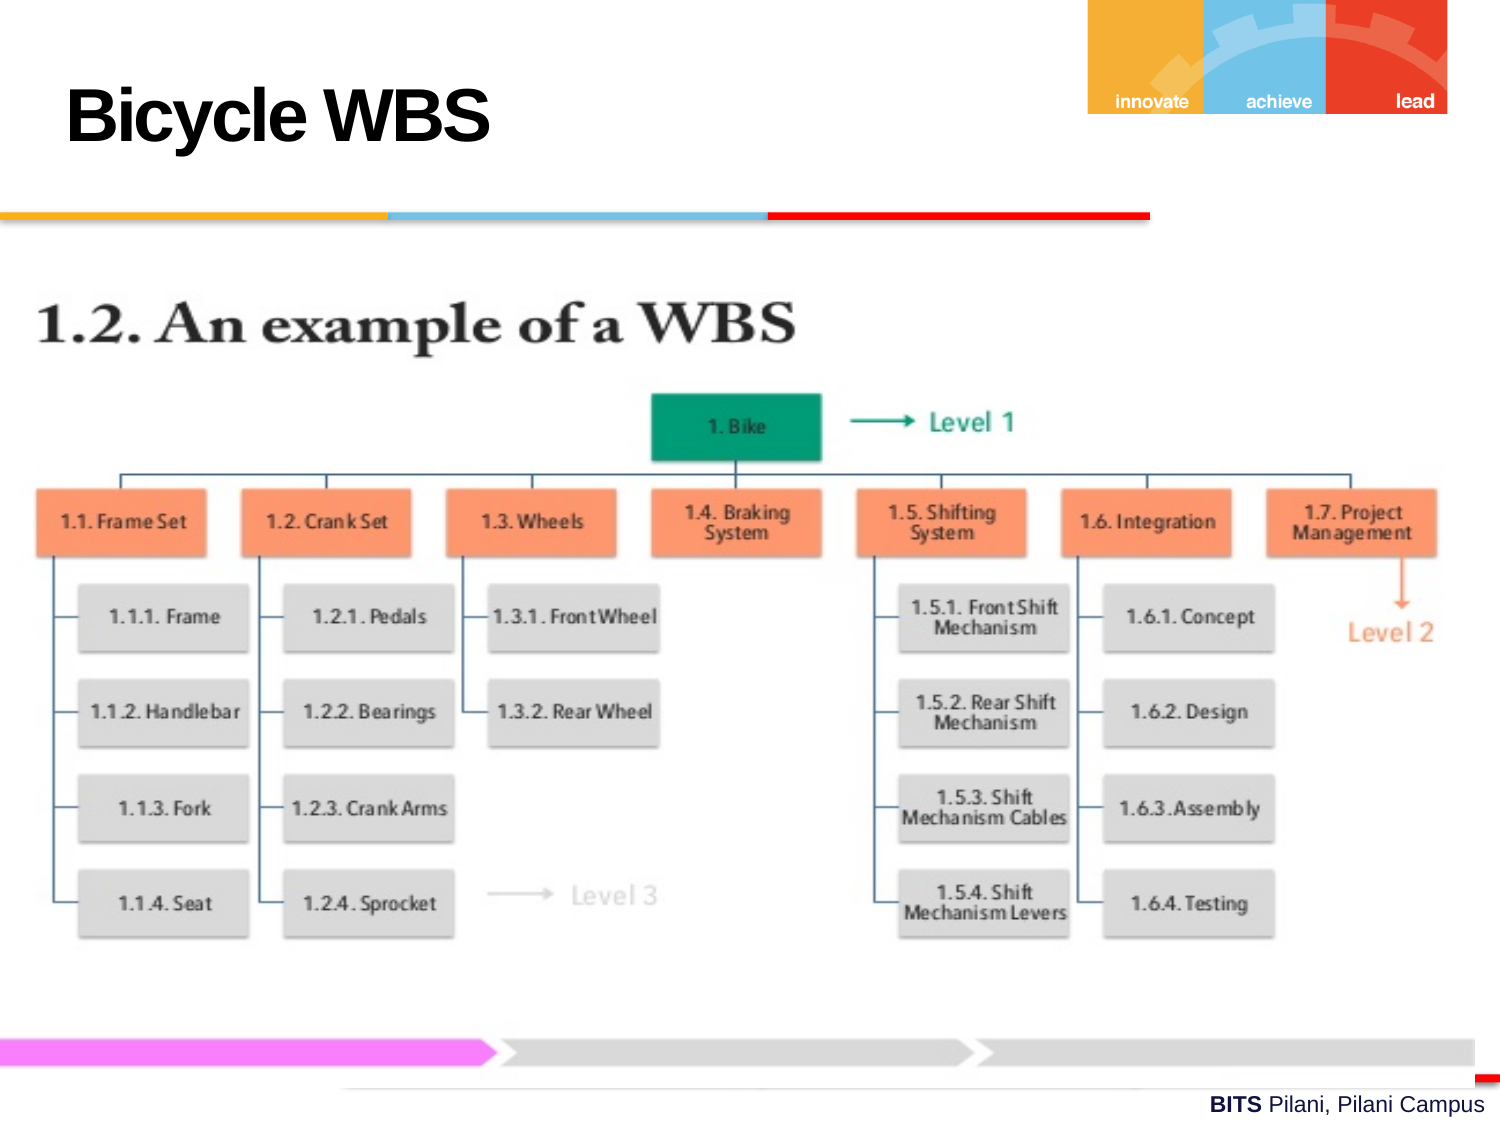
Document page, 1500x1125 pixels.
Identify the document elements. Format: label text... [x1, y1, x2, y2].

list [0, 262, 1476, 1088]
picture [1087, 0, 1448, 114]
list Bicycle WBS [50, 24, 1088, 213]
